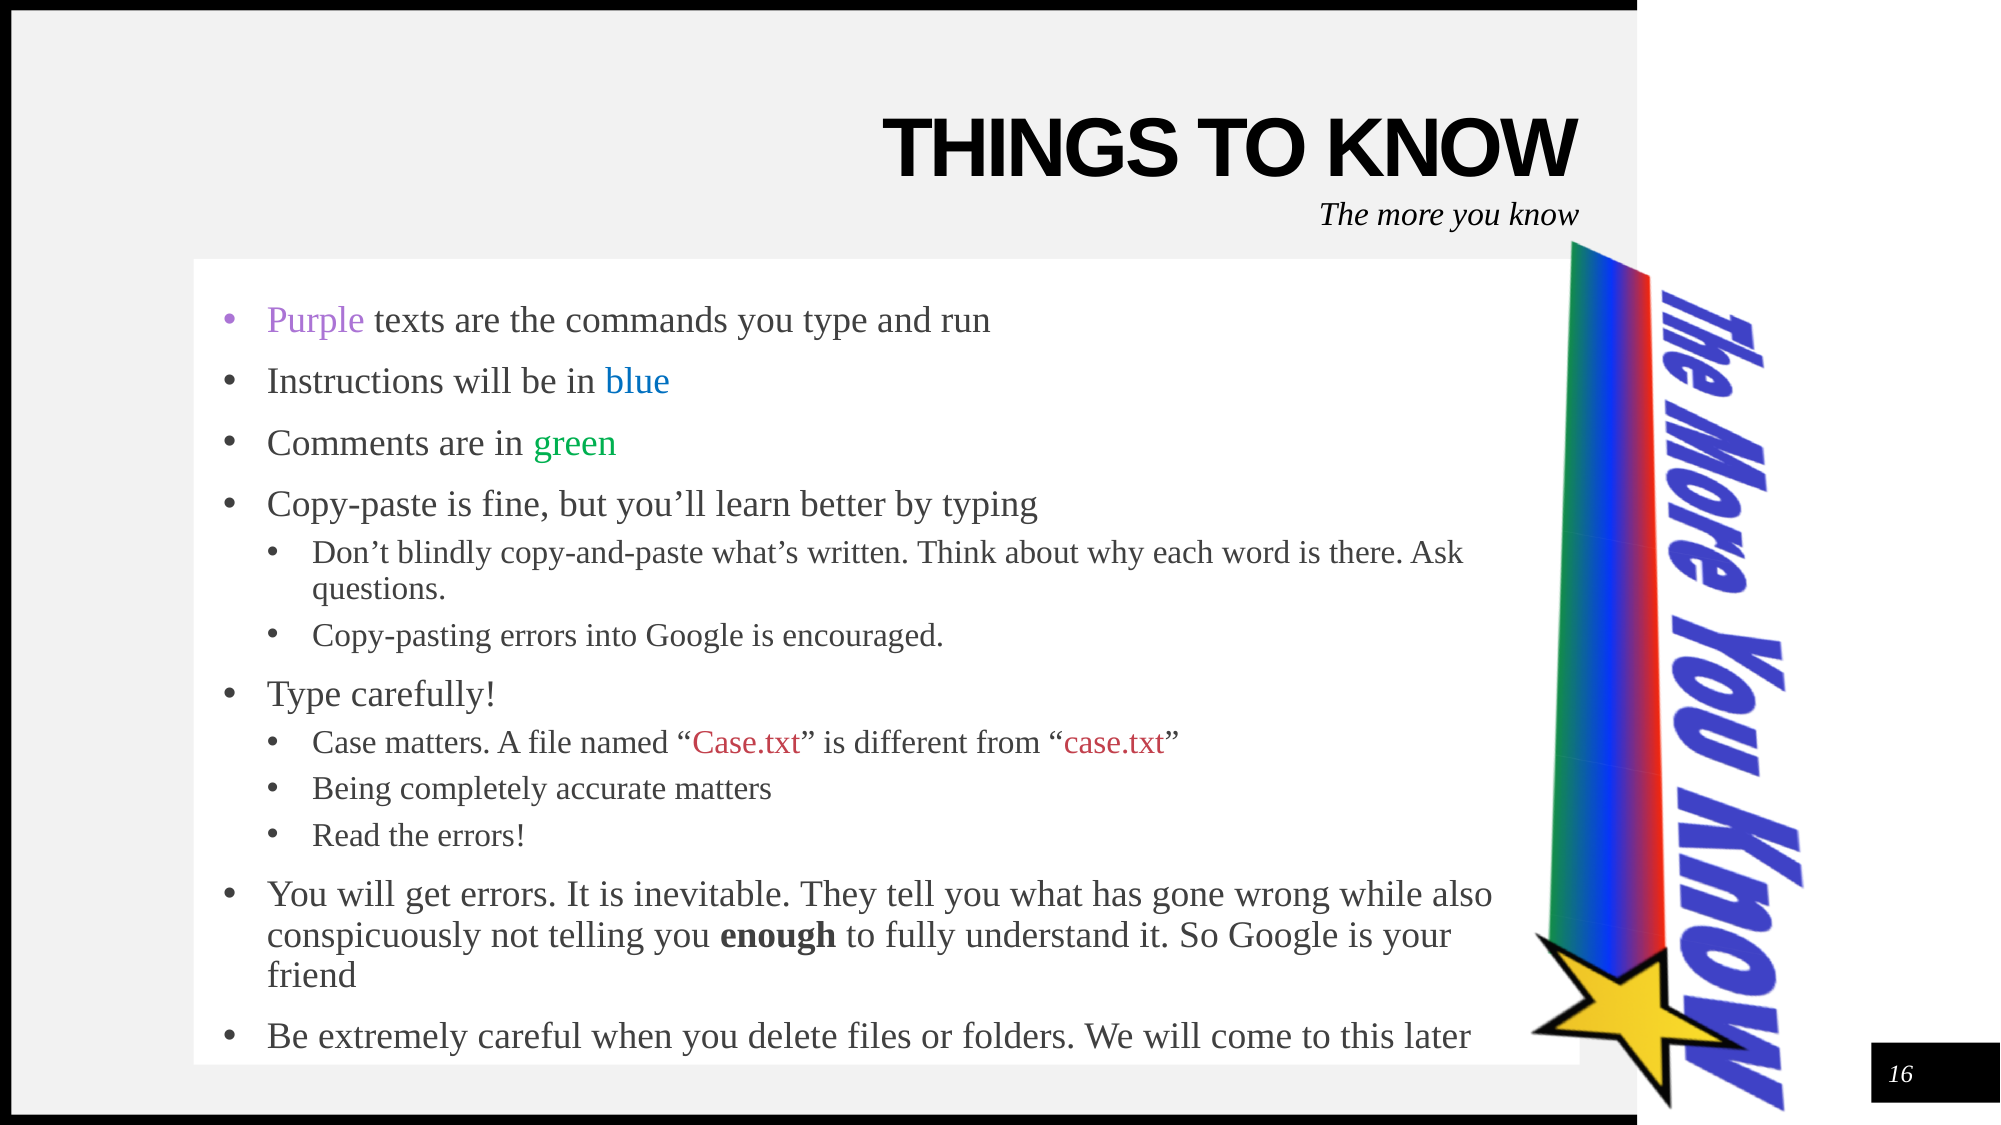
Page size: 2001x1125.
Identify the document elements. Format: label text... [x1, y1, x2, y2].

list The more you know [1045, 197, 1580, 245]
list Purple texts are the commands you type and run Instructions will be in blue Comments are in green Copy-paste is fine, but you’ll learn better by typing Don’t blindly copy-and-paste what’s written. Think about why each word is there. Ask questions. Copy-pasting errors into Google is encouraged. Type carefully! Case matters. A file named “Case.txt” is different from “case.txt” Being completely accurate matters Read the errors! You will get errors. It is inevitable. They tell you what has gone wrong while also conspicuously not telling you enough to fully understand it. So Google is your friend Be extremely careful when you delete files or folders. We will come to this later [193, 258, 1561, 1065]
slide_number 16 [1877, 1050, 1924, 1096]
picture [1248, 215, 2000, 1125]
title THINGS TO KNOW [680, 102, 1580, 198]
